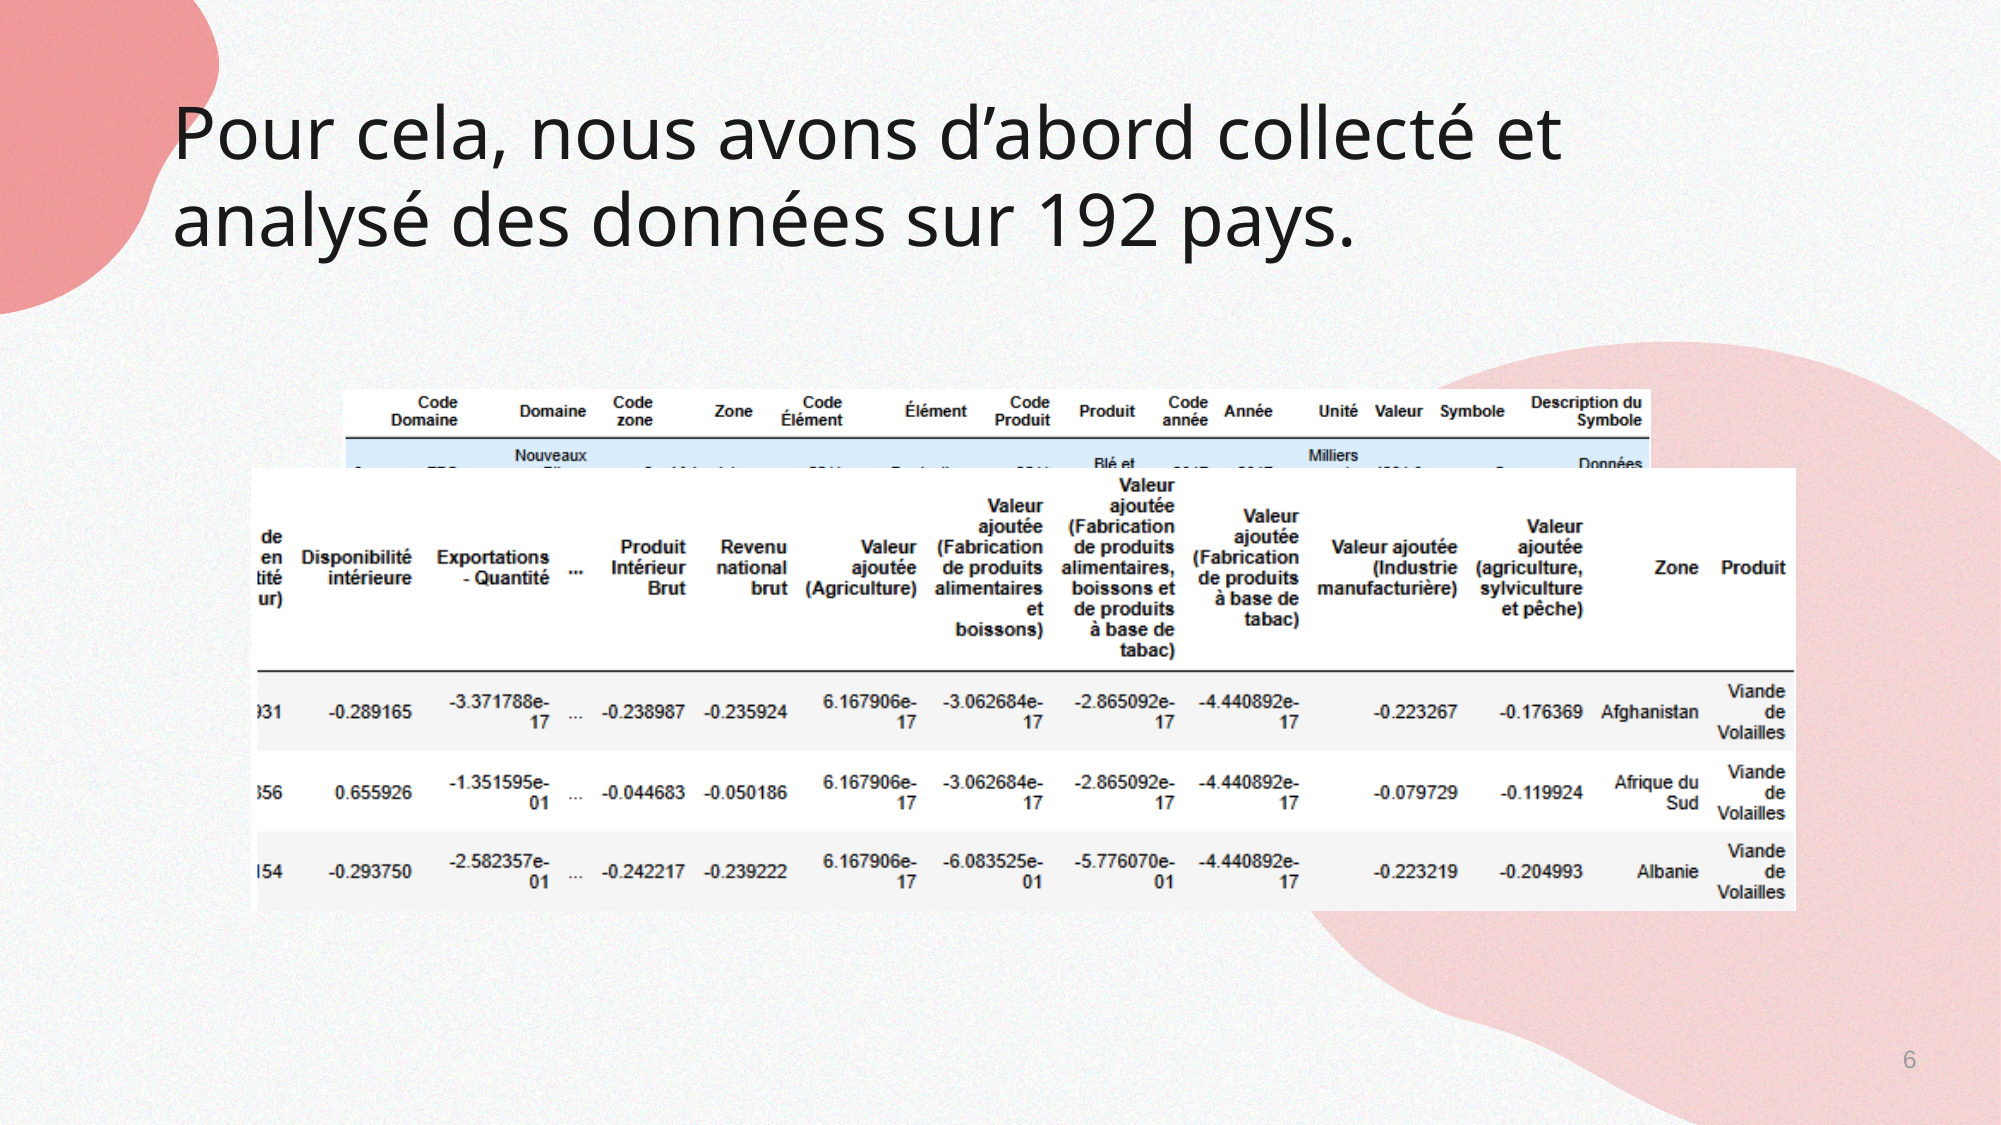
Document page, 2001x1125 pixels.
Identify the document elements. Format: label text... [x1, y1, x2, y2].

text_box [343, 389, 1657, 466]
picture [0, 0, 2001, 1125]
slide_number 6 [1481, 1028, 1932, 1089]
title Pour cela, nous avons d’abord collecté et analysé des données sur 192 pays. [157, 125, 1843, 223]
